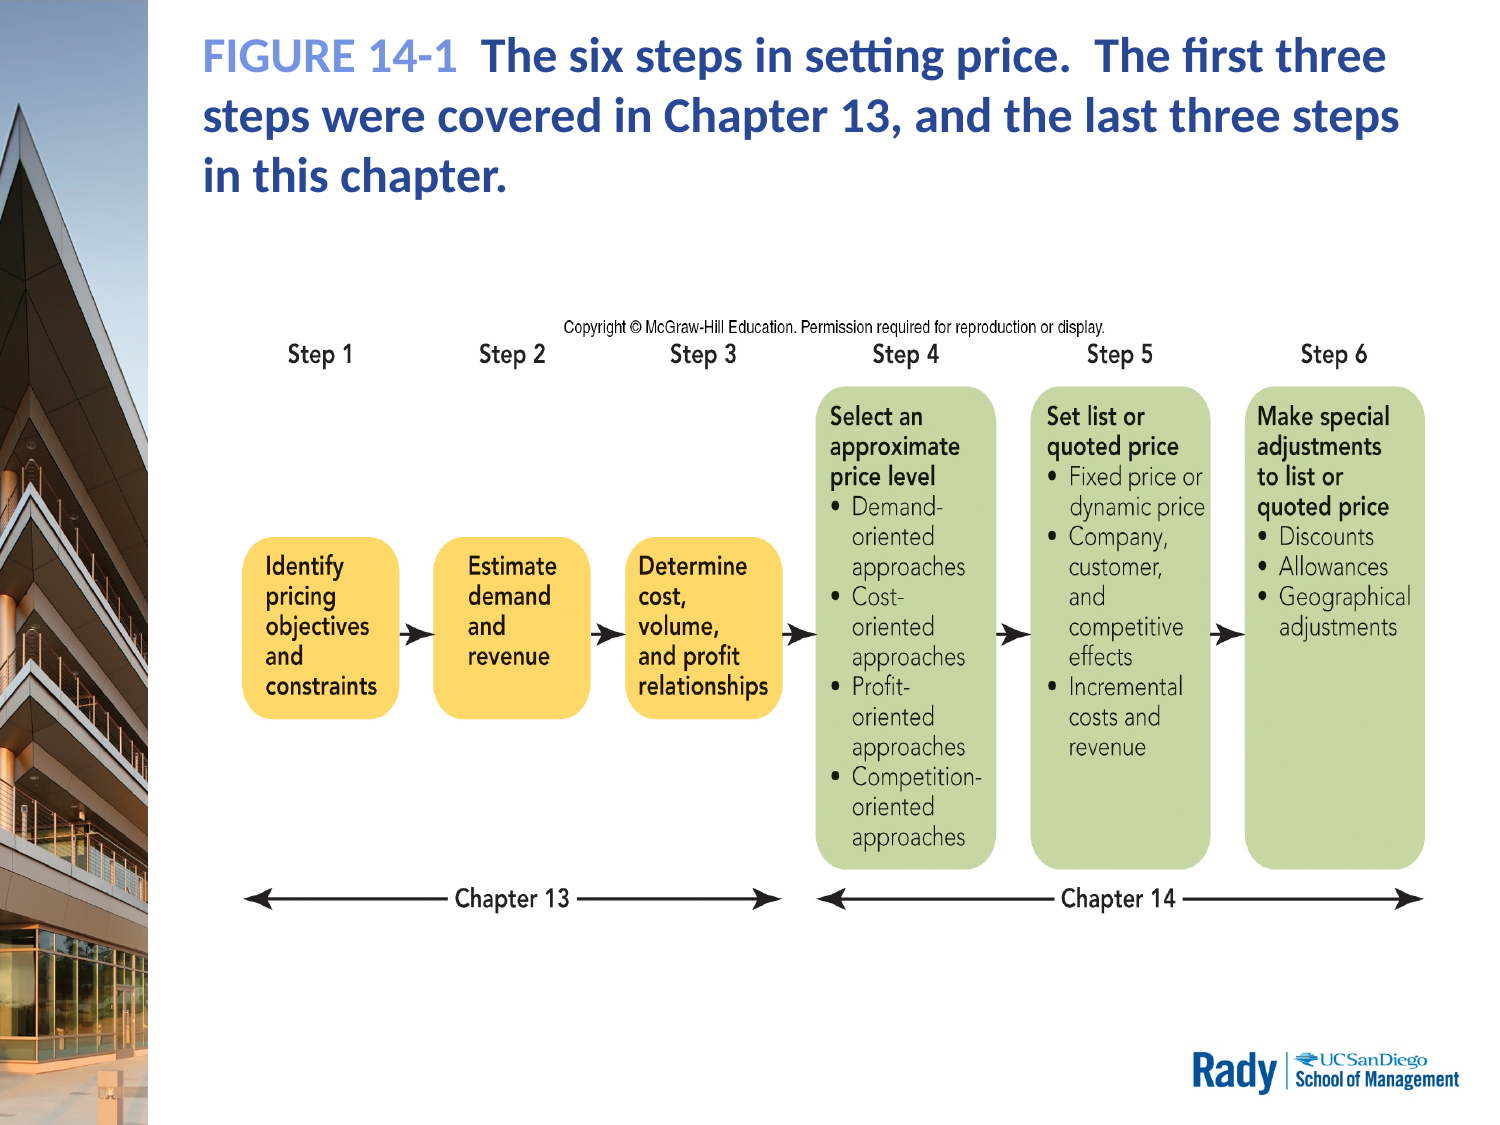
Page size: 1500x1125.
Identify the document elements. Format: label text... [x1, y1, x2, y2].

picture [0, 0, 148, 1125]
title FIGURE 14-1 The six steps in setting price. The first three steps were covered in Chapter 13, and the last three steps in this chapter. [187, 62, 1426, 163]
picture [241, 320, 1426, 915]
picture [1187, 1044, 1463, 1101]
